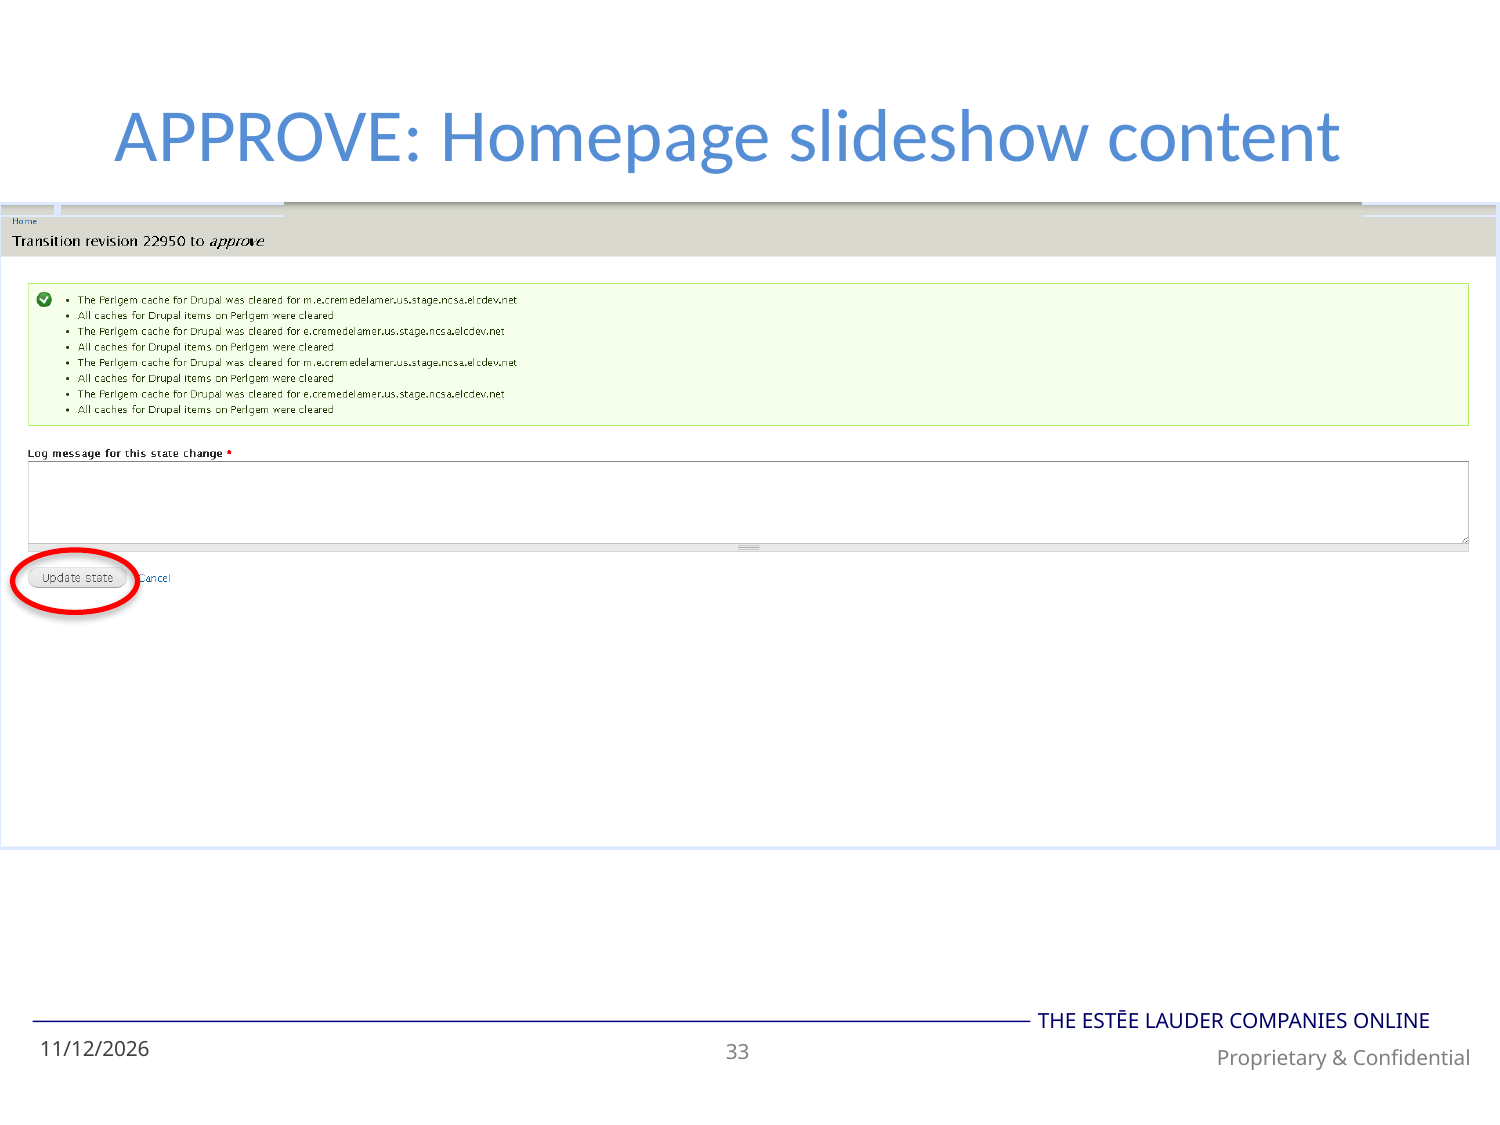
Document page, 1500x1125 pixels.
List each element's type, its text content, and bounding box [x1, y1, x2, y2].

text_box APPROVE: Homepage slideshow content [99, 62, 1500, 200]
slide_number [24, 1020, 338, 1081]
picture [0, 201, 1500, 851]
